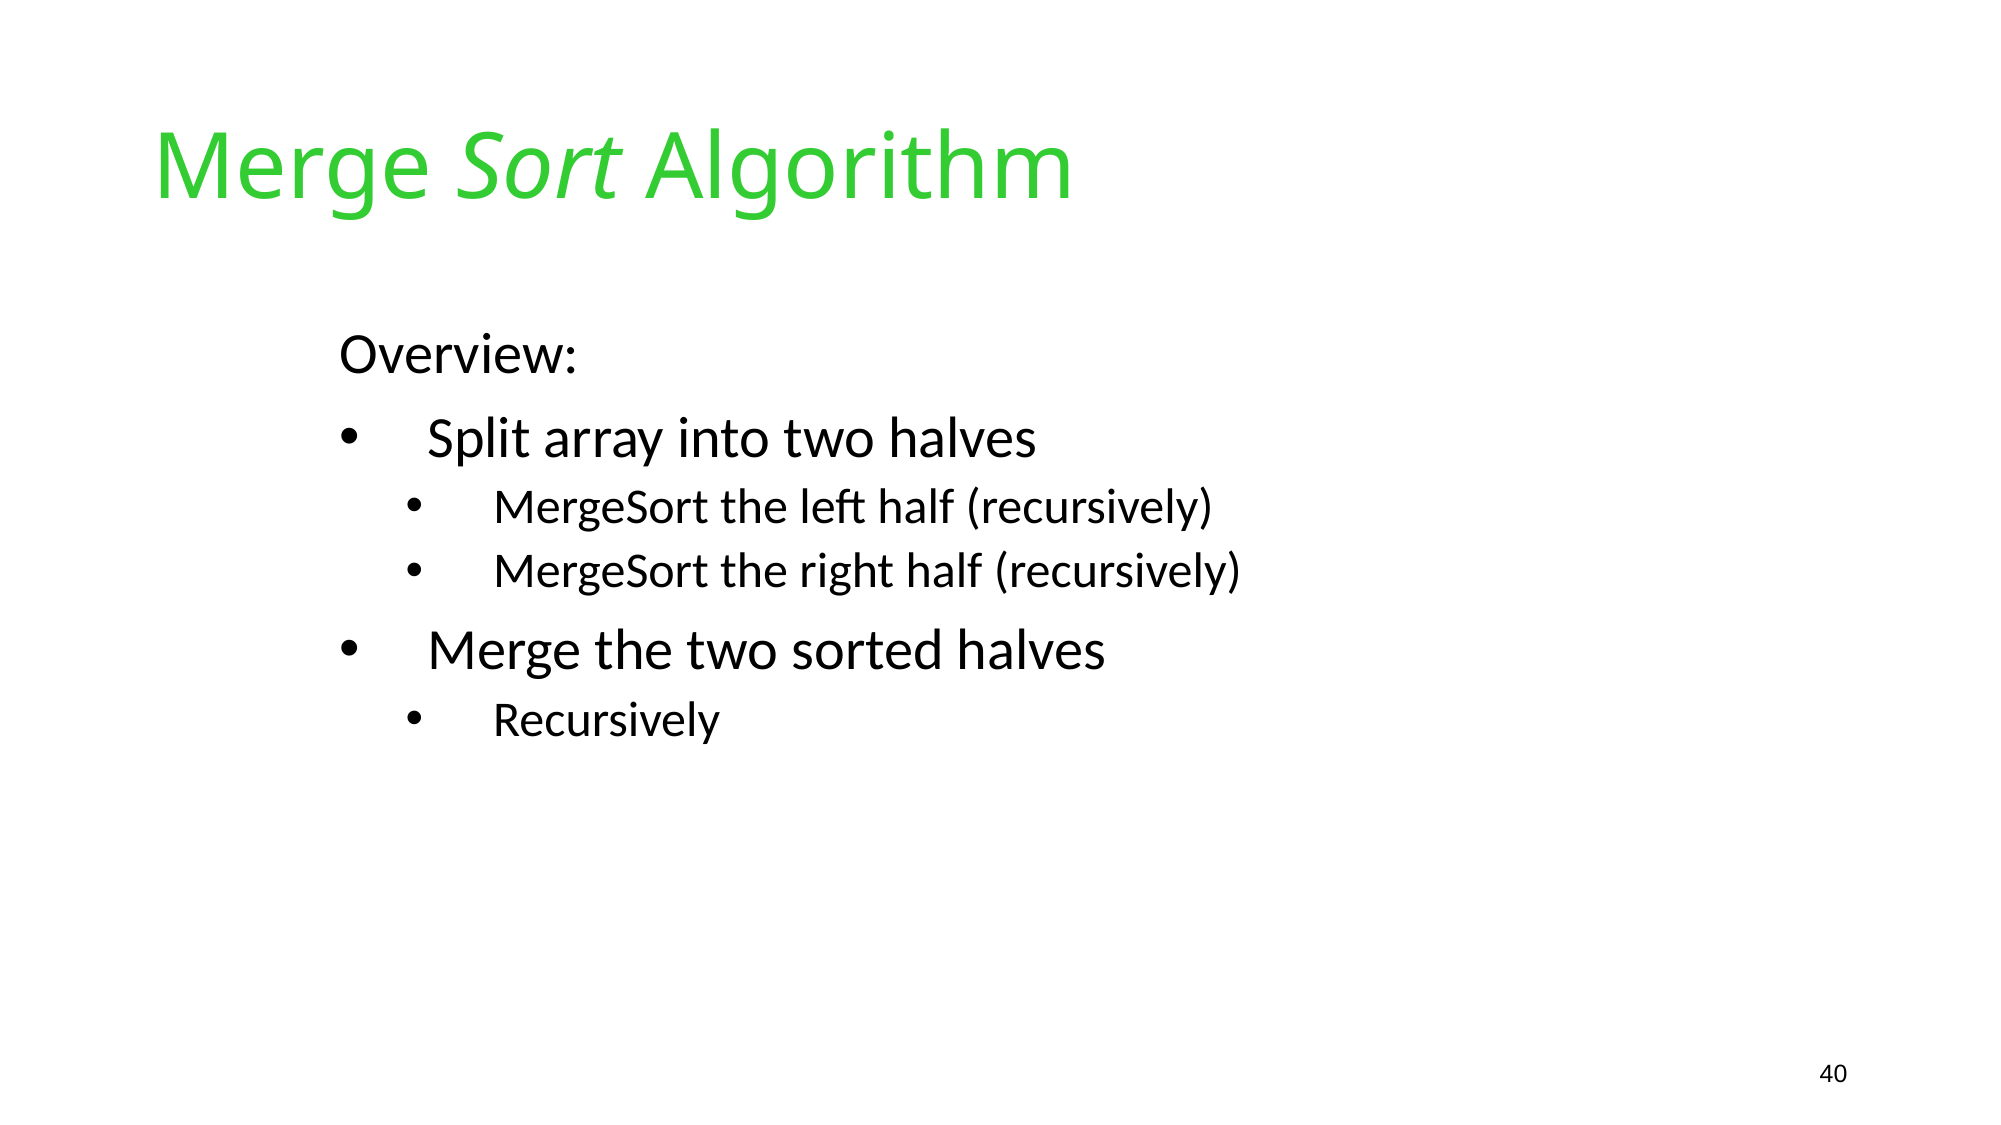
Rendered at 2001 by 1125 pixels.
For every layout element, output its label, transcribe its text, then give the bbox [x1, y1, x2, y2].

title Merge Sort Algorithm [137, 59, 1863, 278]
slide_number 40 [1412, 1042, 1863, 1103]
list Overview: Split array into two halves MergeSort the left half (recursively) MergeSort the right half (recursively) Merge the two sorted halves Recursively [324, 224, 1713, 1018]
